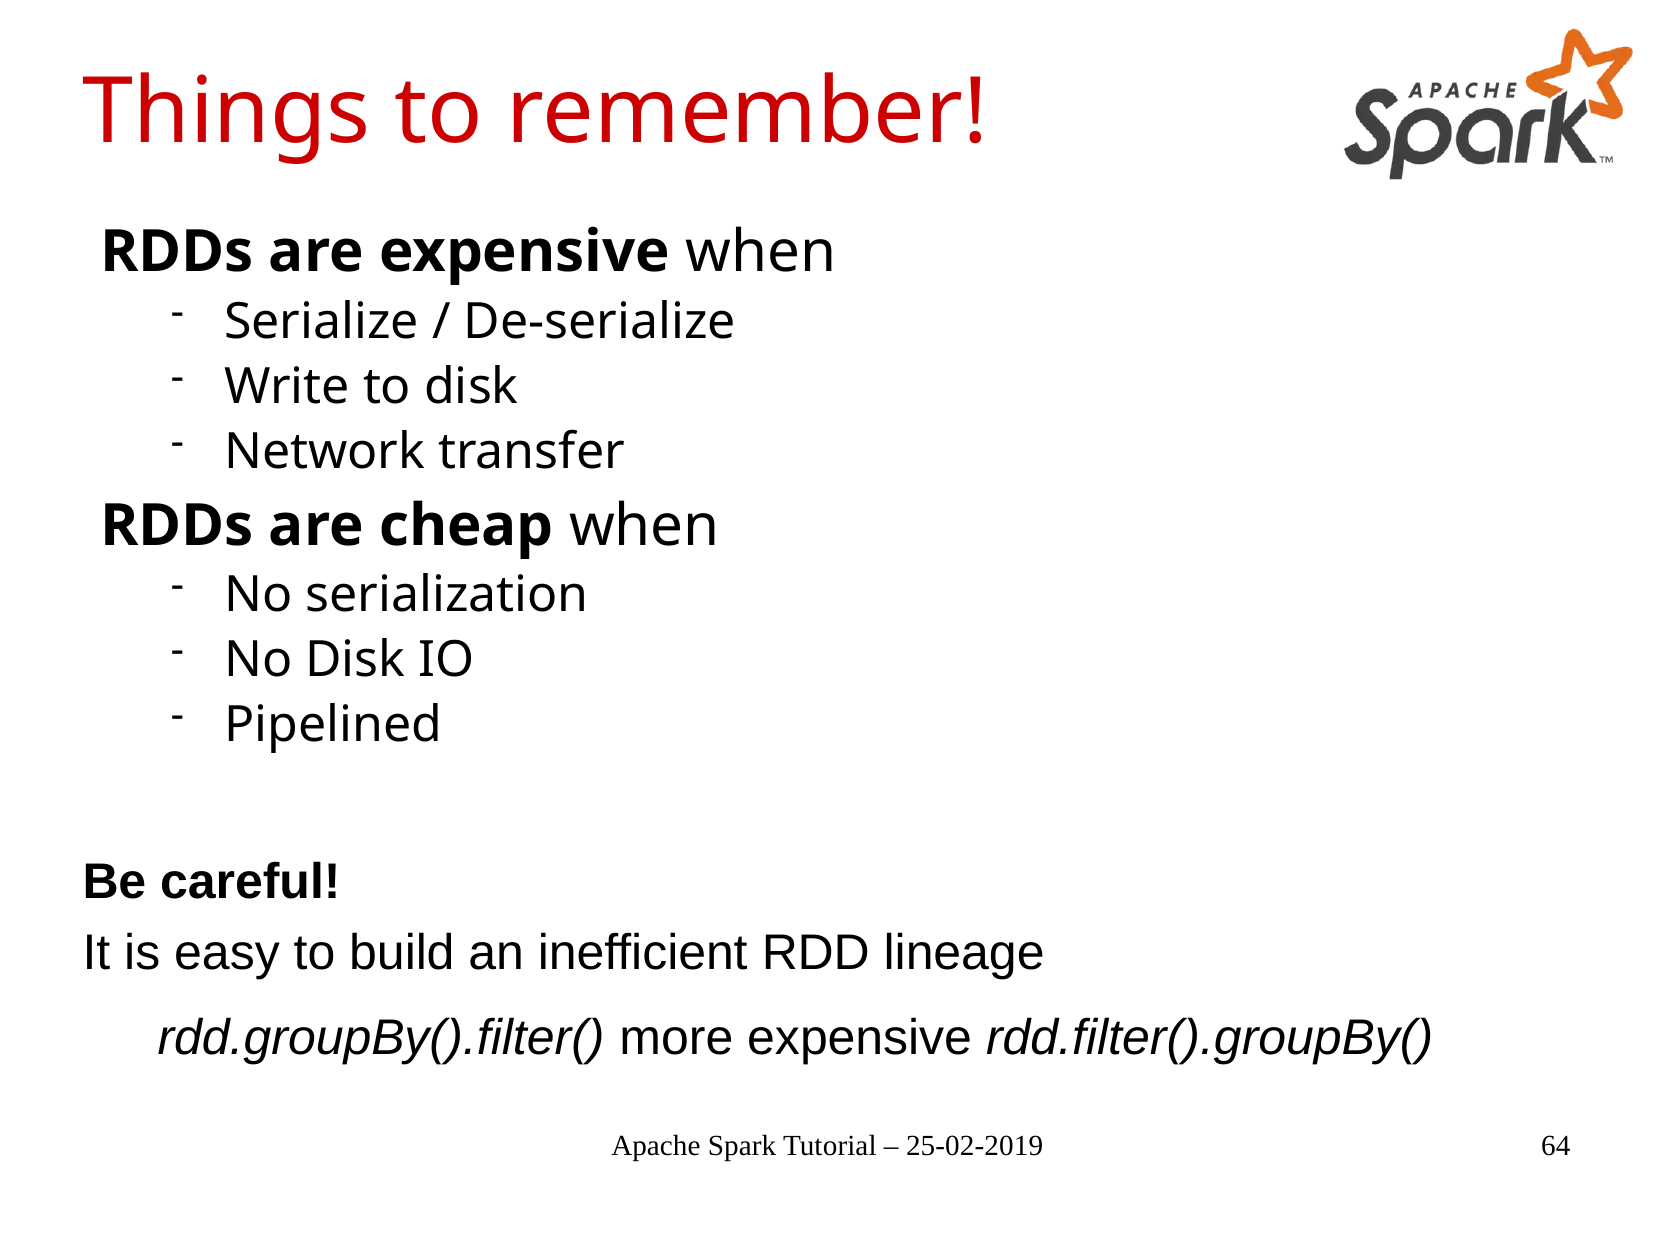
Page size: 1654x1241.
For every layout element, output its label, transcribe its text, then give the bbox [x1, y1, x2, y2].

title Things to remember! [82, 2, 1571, 210]
list RDDs are expensive when Serialize / De-serialize Write to disk Network transfer RDDs are cheap when No serialization No Disk IO Pipelined Be careful! It is easy to build an inefficient RDD lineage rdd.groupBy().filter() more expensive rdd.filter().groupBy() [82, 207, 1502, 1040]
picture [1342, 27, 1633, 182]
slide_number 64 [1185, 1129, 1571, 1215]
footer Apache Spark Tutorial – 25-02-2019 [565, 1129, 1090, 1215]
